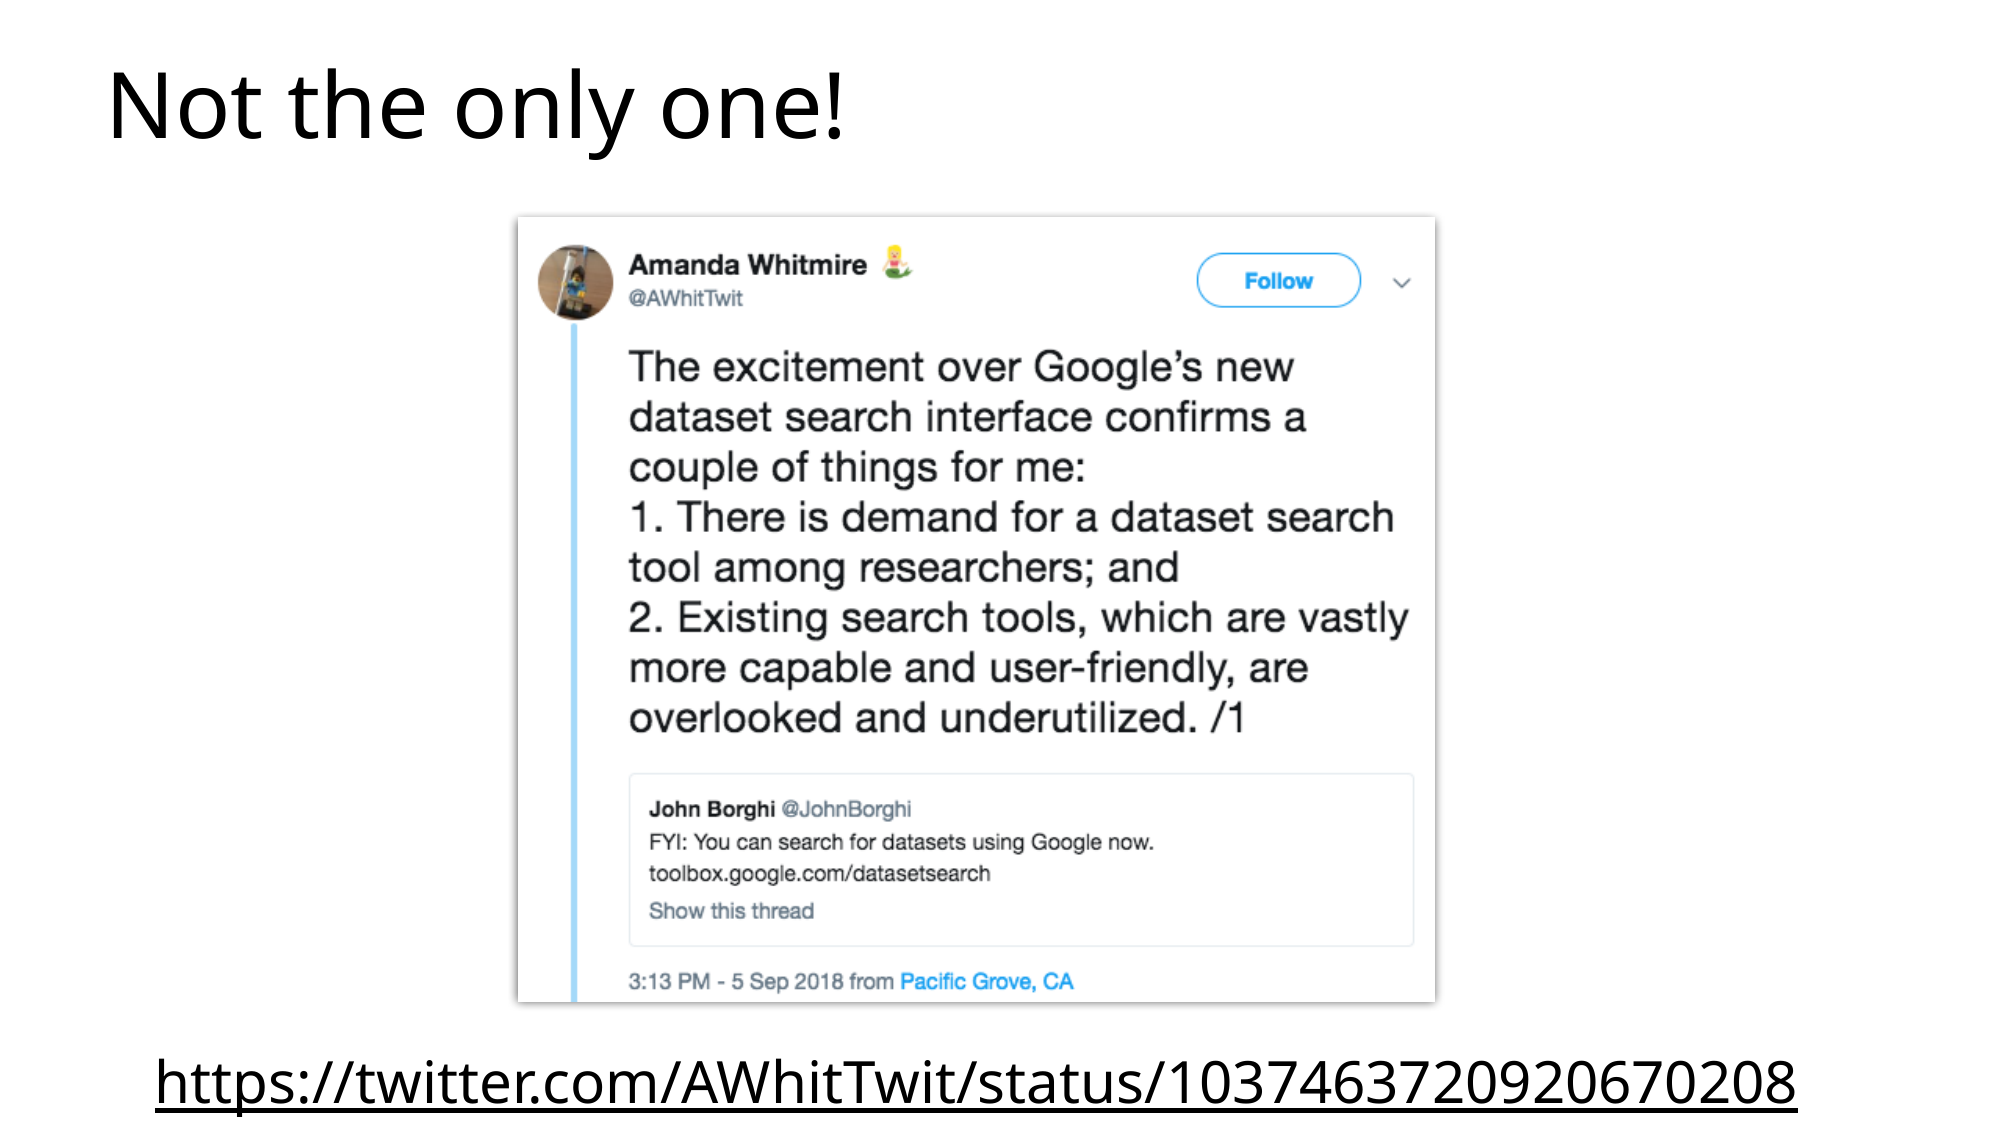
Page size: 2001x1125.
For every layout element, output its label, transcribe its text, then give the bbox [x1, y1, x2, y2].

picture [518, 217, 1435, 1002]
title Not the only one! [90, 0, 1863, 218]
list https://twitter.com/AWhitTwit/status/1037463720920670208 [137, 1039, 1863, 1125]
